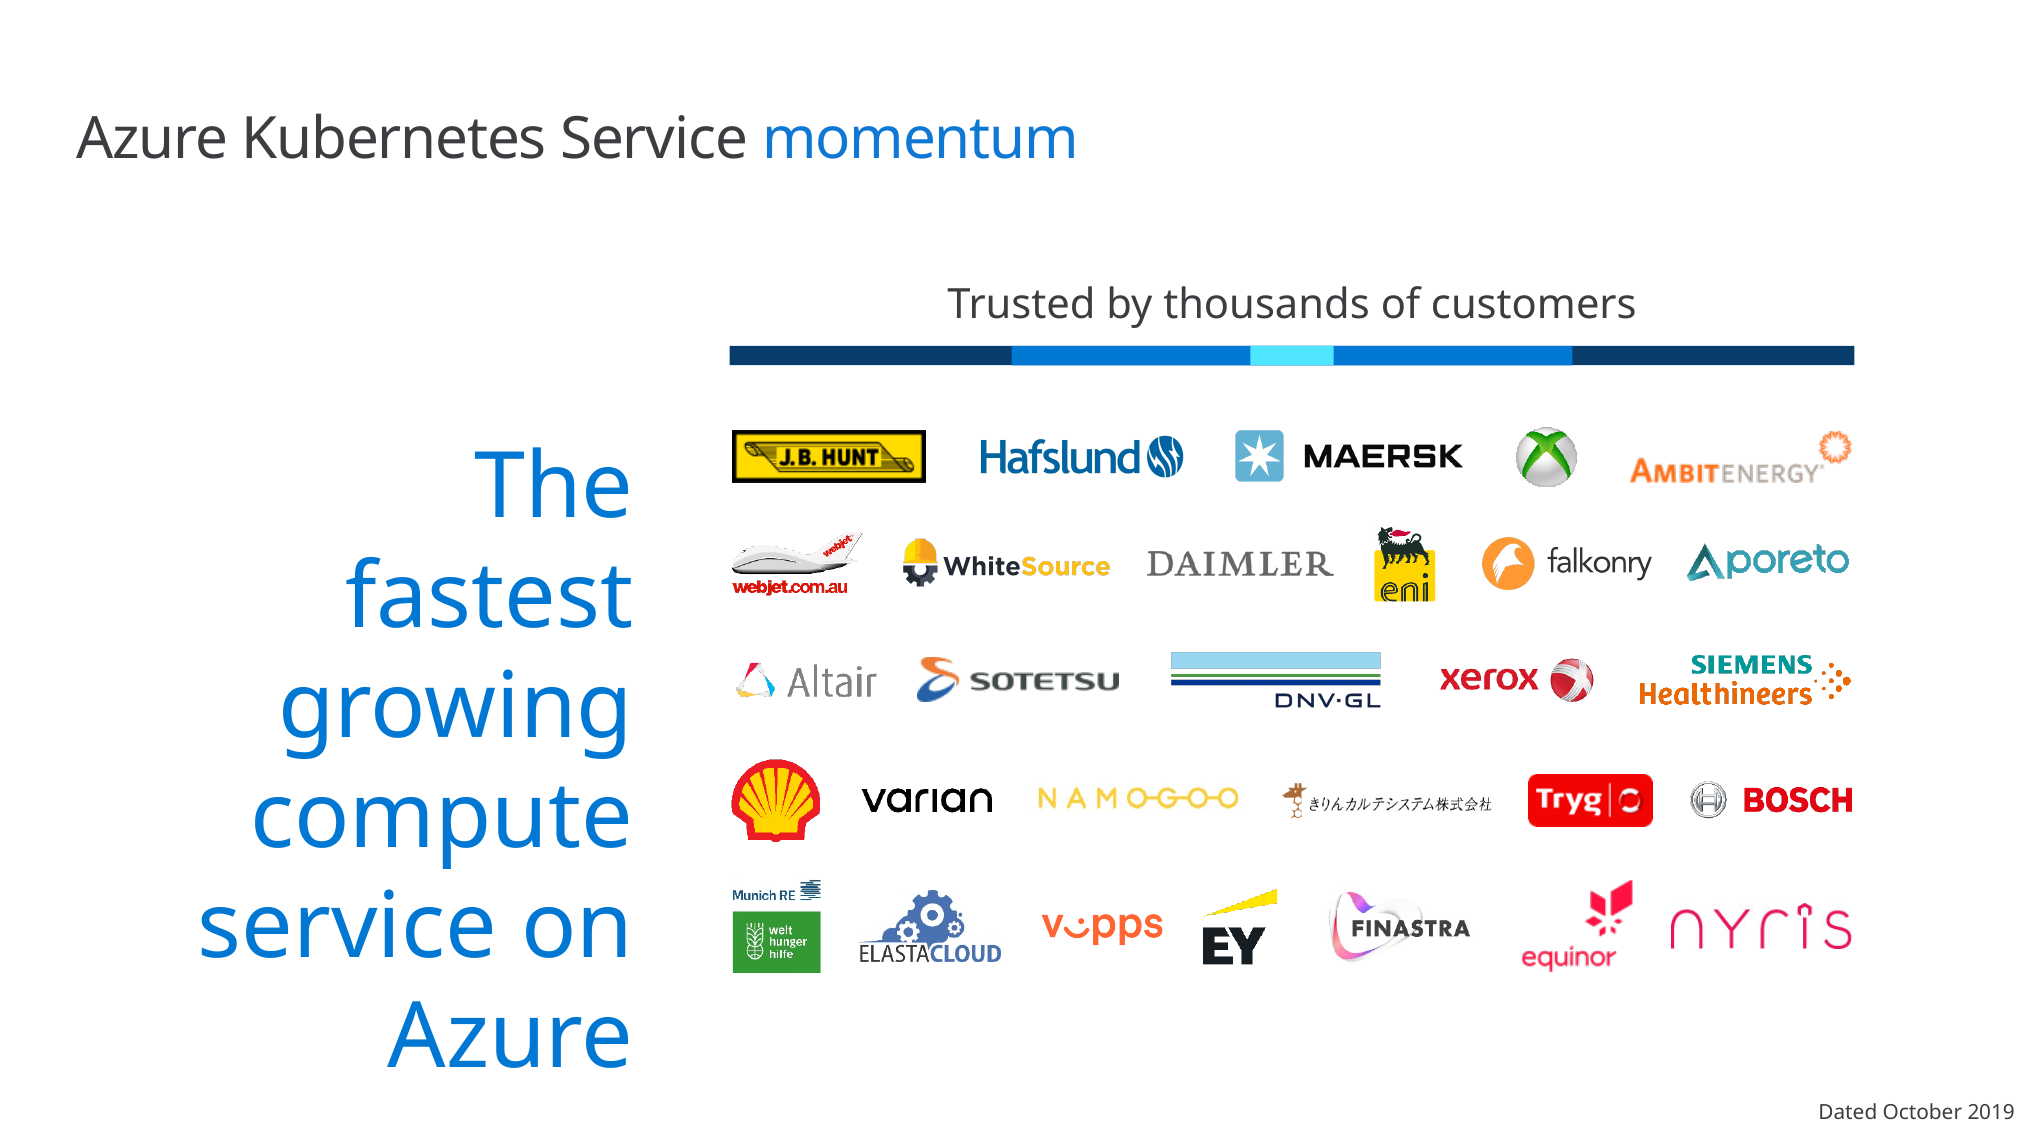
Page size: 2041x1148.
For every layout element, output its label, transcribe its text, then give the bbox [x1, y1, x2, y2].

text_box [732, 637, 1852, 721]
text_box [732, 525, 1852, 602]
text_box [732, 879, 1852, 973]
title Azure Kubernetes Service momentum [76, 103, 2012, 172]
text_box Dated October 2019 [1344, 1098, 2015, 1124]
text_box Trusted by thousands of customers [872, 269, 1712, 335]
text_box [732, 424, 1852, 489]
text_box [729, 345, 1855, 366]
text_box The fastest growing compute service on Azure [160, 418, 649, 1093]
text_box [729, 757, 1852, 844]
